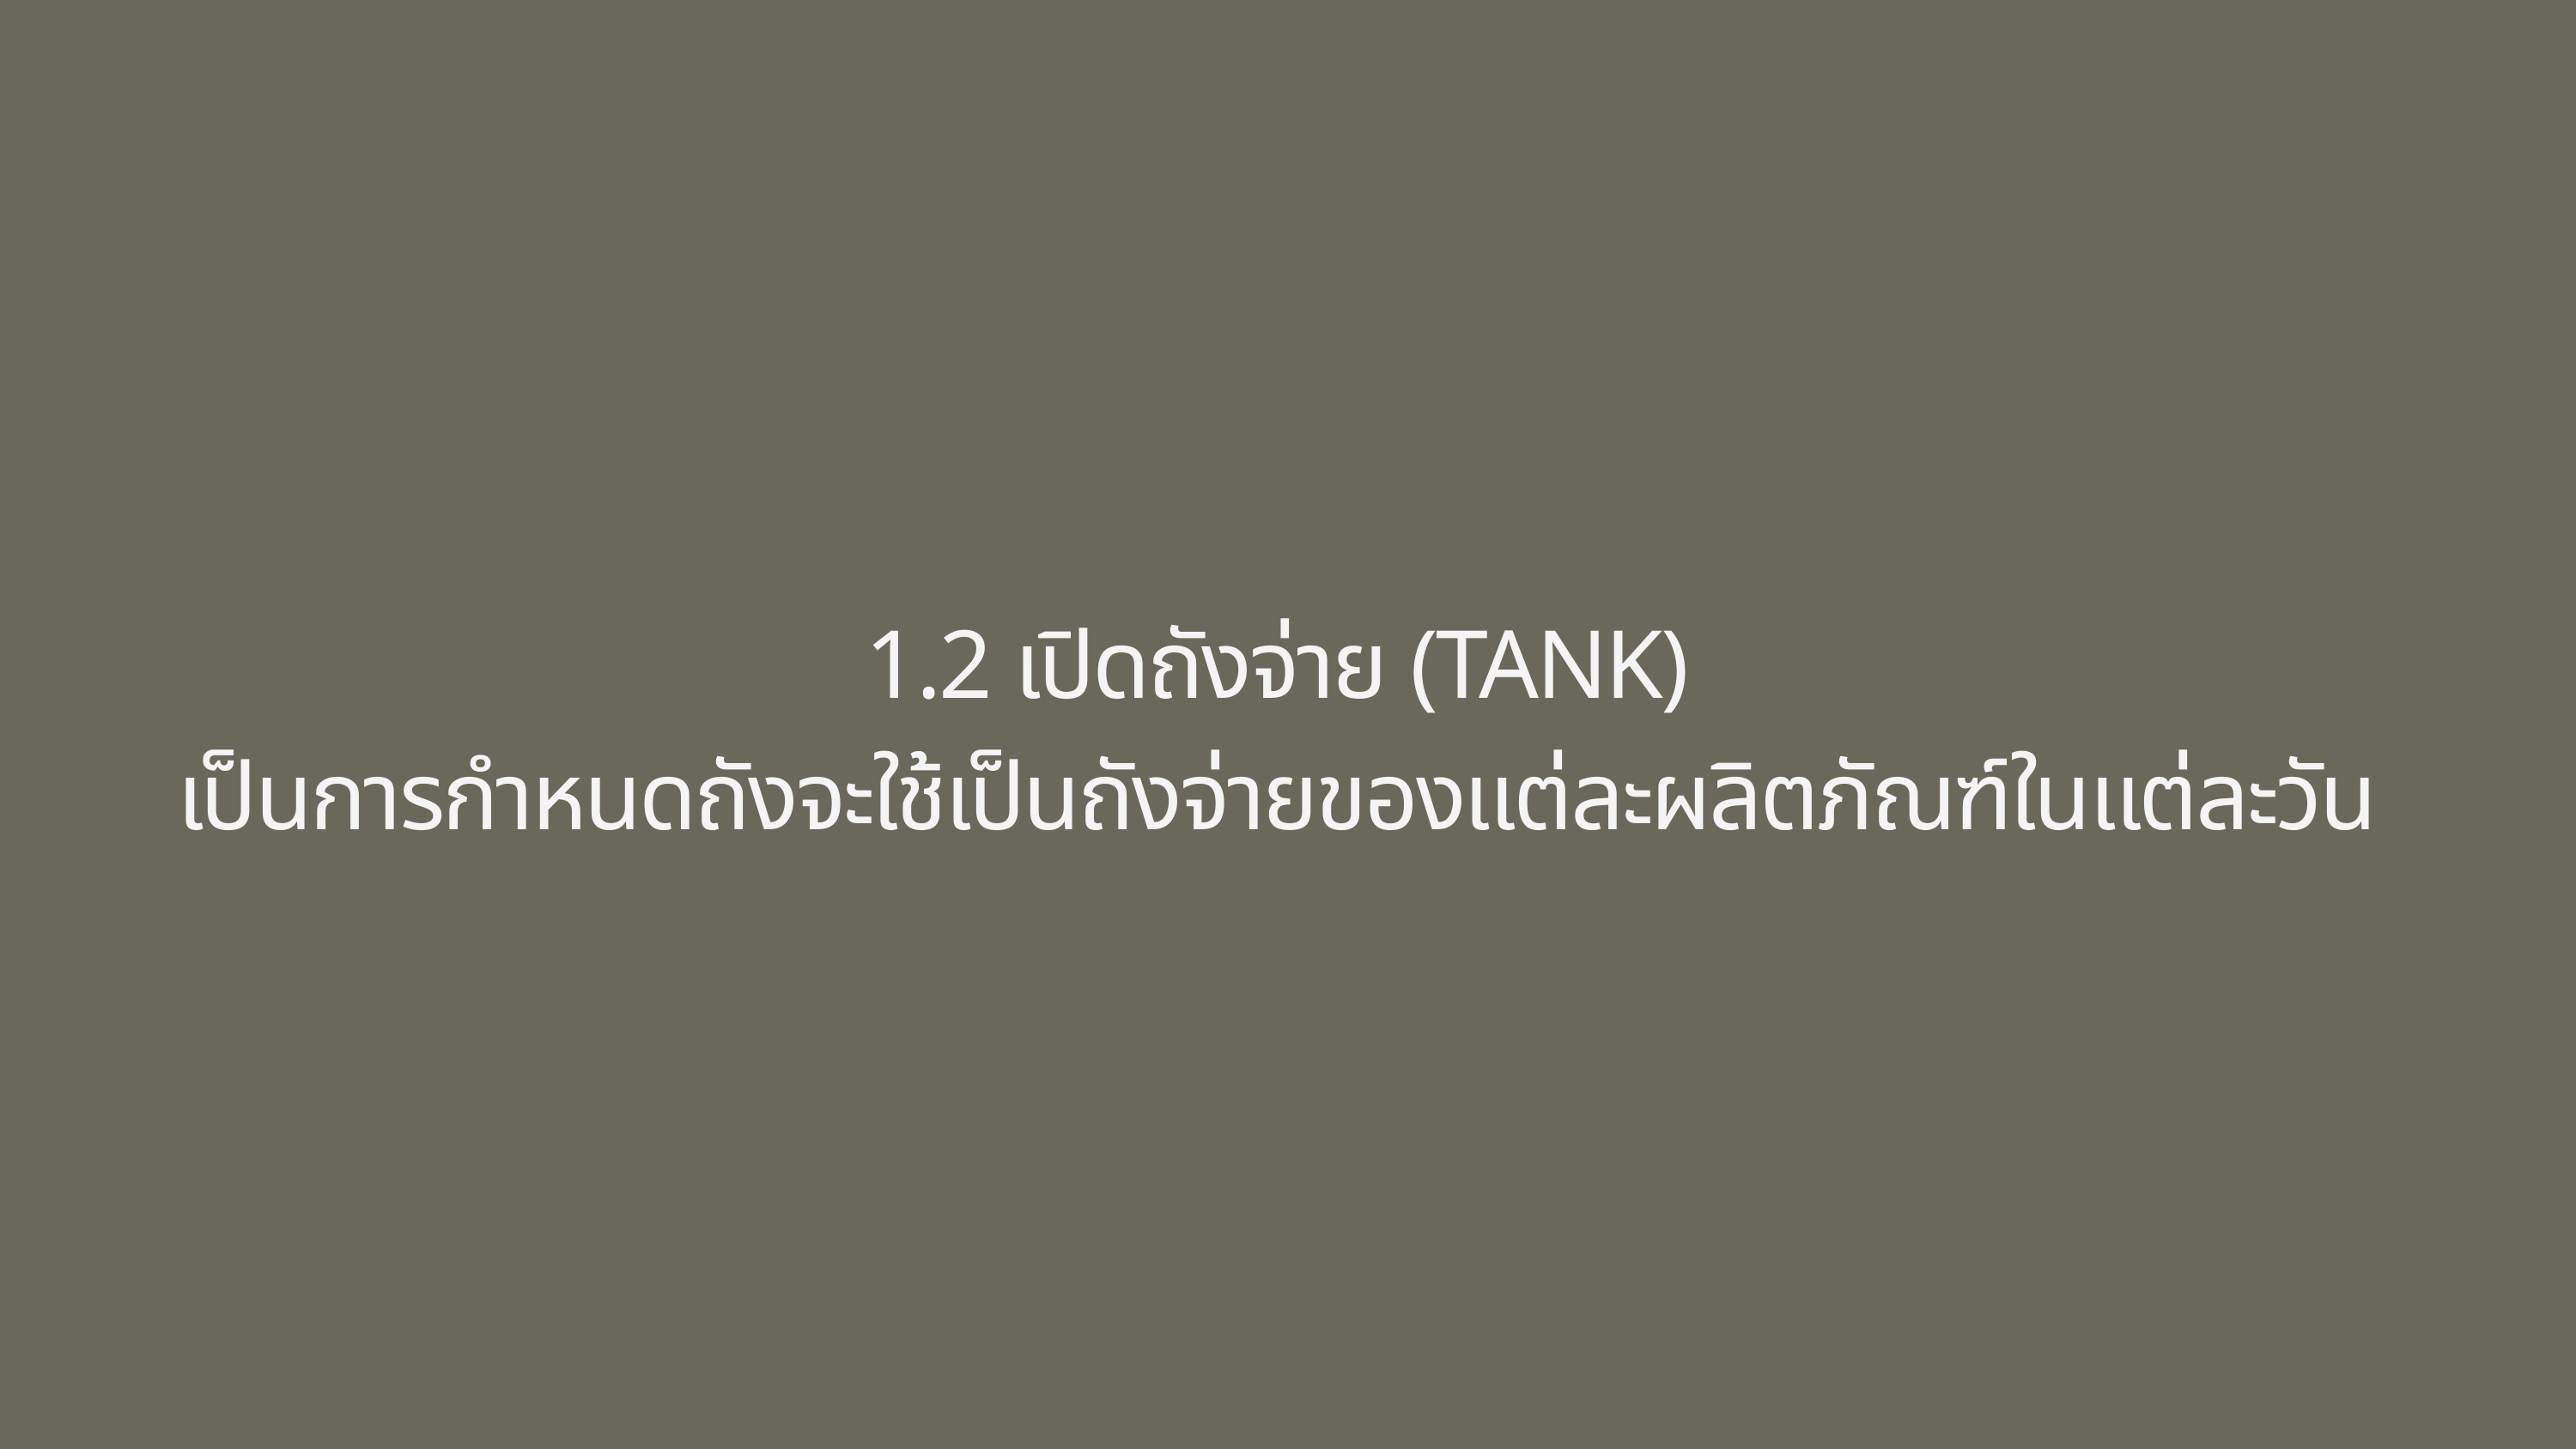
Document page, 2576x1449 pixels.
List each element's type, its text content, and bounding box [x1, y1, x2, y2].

text_box 1.2 เปิดถังจ่าย (TANK) เป็นการกำหนดถังจะใช้เป็นถังจ่ายของแต่ละผลิตภัณฑ์ในแต่ละวัน [106, 585, 2470, 849]
